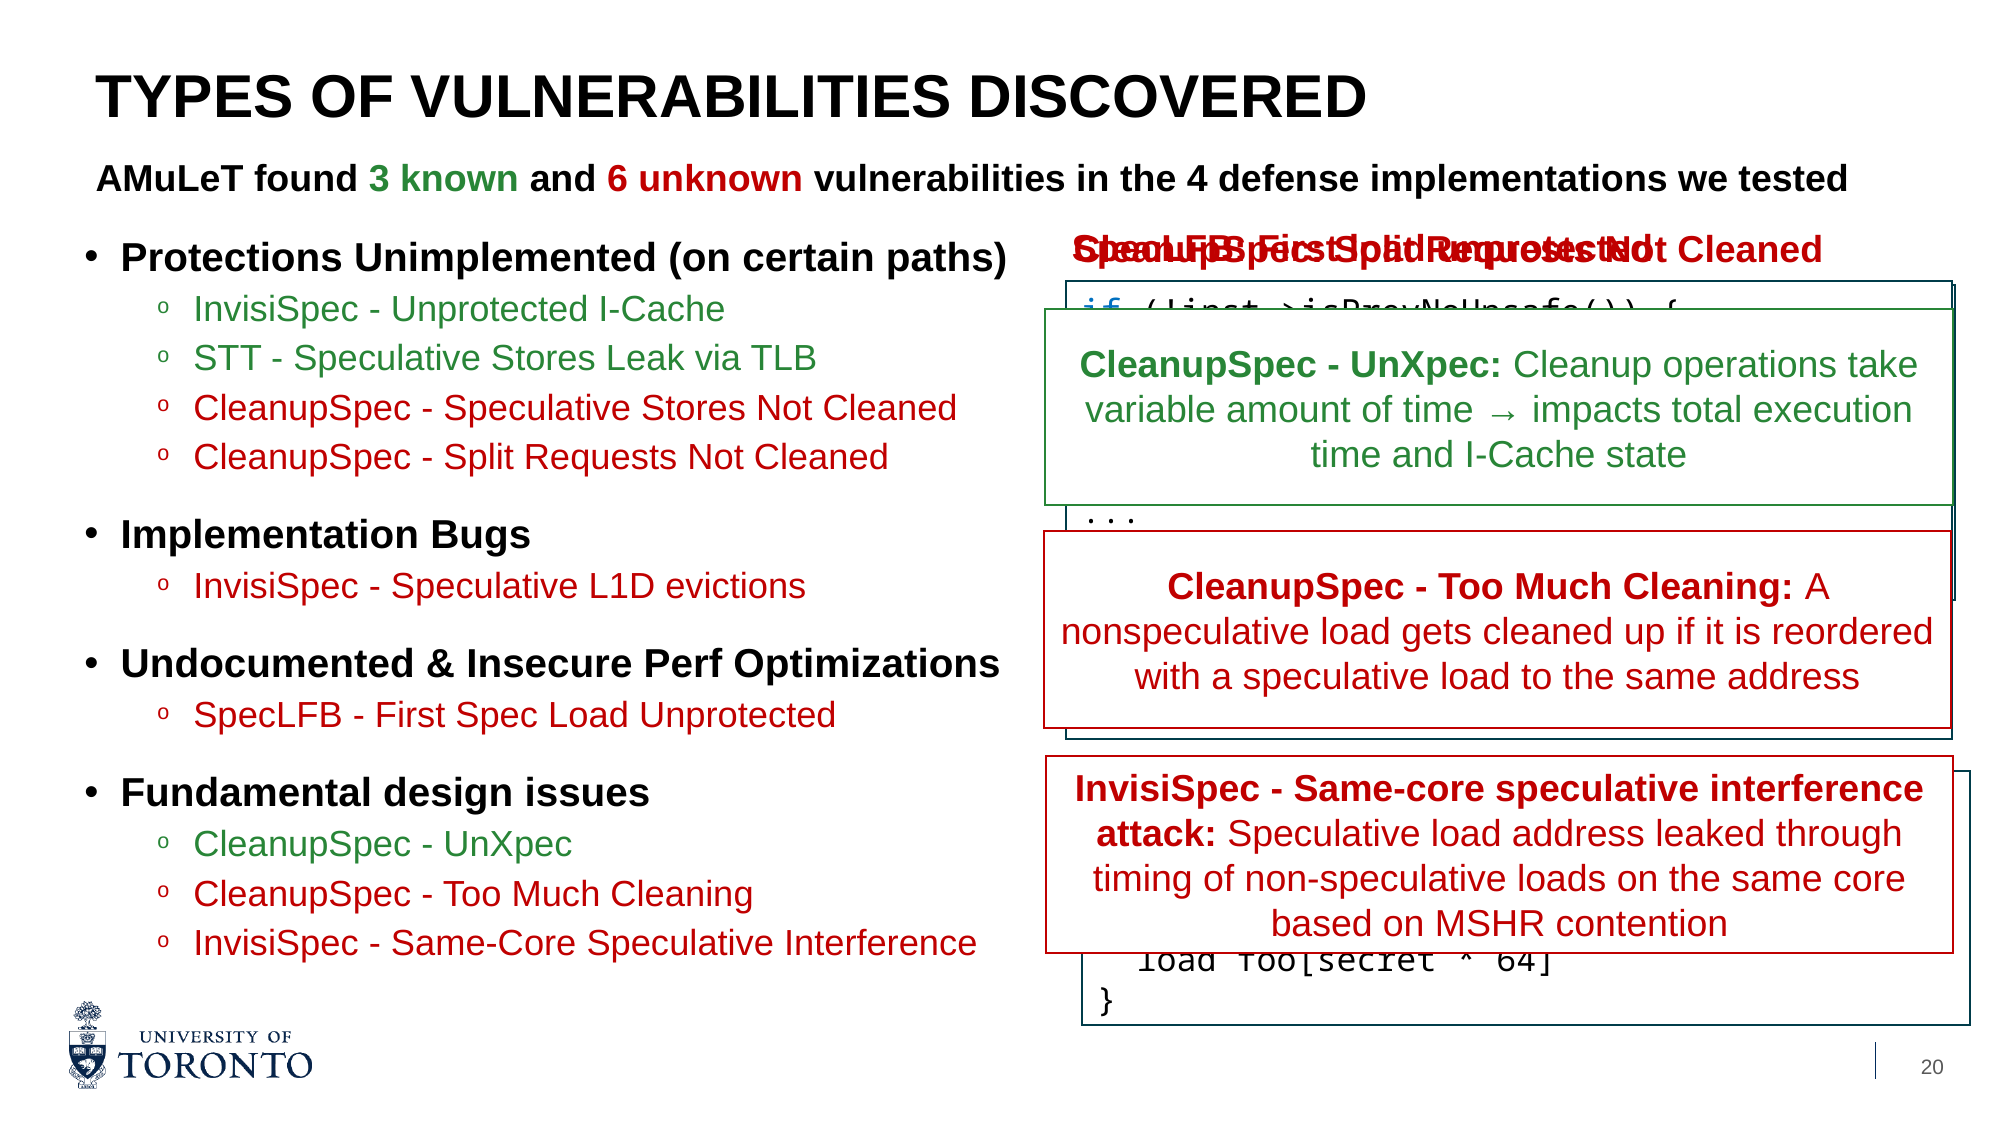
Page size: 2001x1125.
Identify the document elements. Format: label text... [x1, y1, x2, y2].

list Protections Unimplemented (on certain paths) InvisiSpec - Unprotected I-Cache STT - Speculative Stores Leak via TLB CleanupSpec - Speculative Stores Not Cleaned CleanupSpec - Split Requests Not Cleaned Implementation Bugs InvisiSpec - Speculative L1D evictions Undocumented & Insecure Perf Optimizations SpecLFB - First Spec Load Unprotected Fundamental design issues CleanupSpec - UnXpec CleanupSpec - Too Much Cleaning InvisiSpec - Same-Core Speculative Interference [69, 228, 1082, 973]
text_box CleanupSpec - UnXpec: Cleanup operations take variable amount of time → impacts total execution time and I-Cache state [1044, 308, 1954, 506]
picture [69, 1001, 312, 1089]
text_box CleanupSpec - Too Much Cleaning: A nonspeculative load gets cleaned up if it is reordered with a speculative load to the same address [1043, 530, 1952, 729]
text_box if (!inst->isPrevNoUnsafe()) { // only if prior unsafe loads exist: // reallyUnsafe = 1 inst->setreallyUnsafe(); } ... // removes protection if not reallyUnsafe. if (!inst->isreallyUnsafe() && inst->isSpeclfbStalled()) { inst->clearSpeclfbStalled(); } [1065, 506, 1953, 740]
text_box CleanupSpec: Split Requests Not Cleaned [1058, 217, 1932, 278]
slide_number 20 [1896, 1036, 1969, 1097]
text_box InvisiSpec - Same-core speculative interference attack: Speculative load address leaked through timing of non-speculative loads on the same core based on MSHR contention [1045, 755, 1954, 954]
text_box Types of VulnerabiLITIes discovered [80, 34, 1954, 137]
text_box if (!inst->isPrevNoUnsafe()) { // only if prior unsafe loads exist: // reallyUnsafe = 1 inst->setreallyUnsafe(); } ... // removes protection if not reallyUnsafe. if (!inst->isreallyUnsafe() && inst->isSpeclfbStalled()) { inst->clearSpeclfbStalled(); } [1065, 280, 1953, 308]
text_box // Test case that leaks register int secret; if (false) { // first speculative load not protected! load foo[secret * 64] } [1081, 770, 1971, 1026]
text_box SpecLFB: First load unprotected [1056, 216, 1937, 277]
text_box AMuLeT found 3 known and 6 unknown vulnerabilities in the 4 defense implementations we tested [80, 145, 2000, 206]
